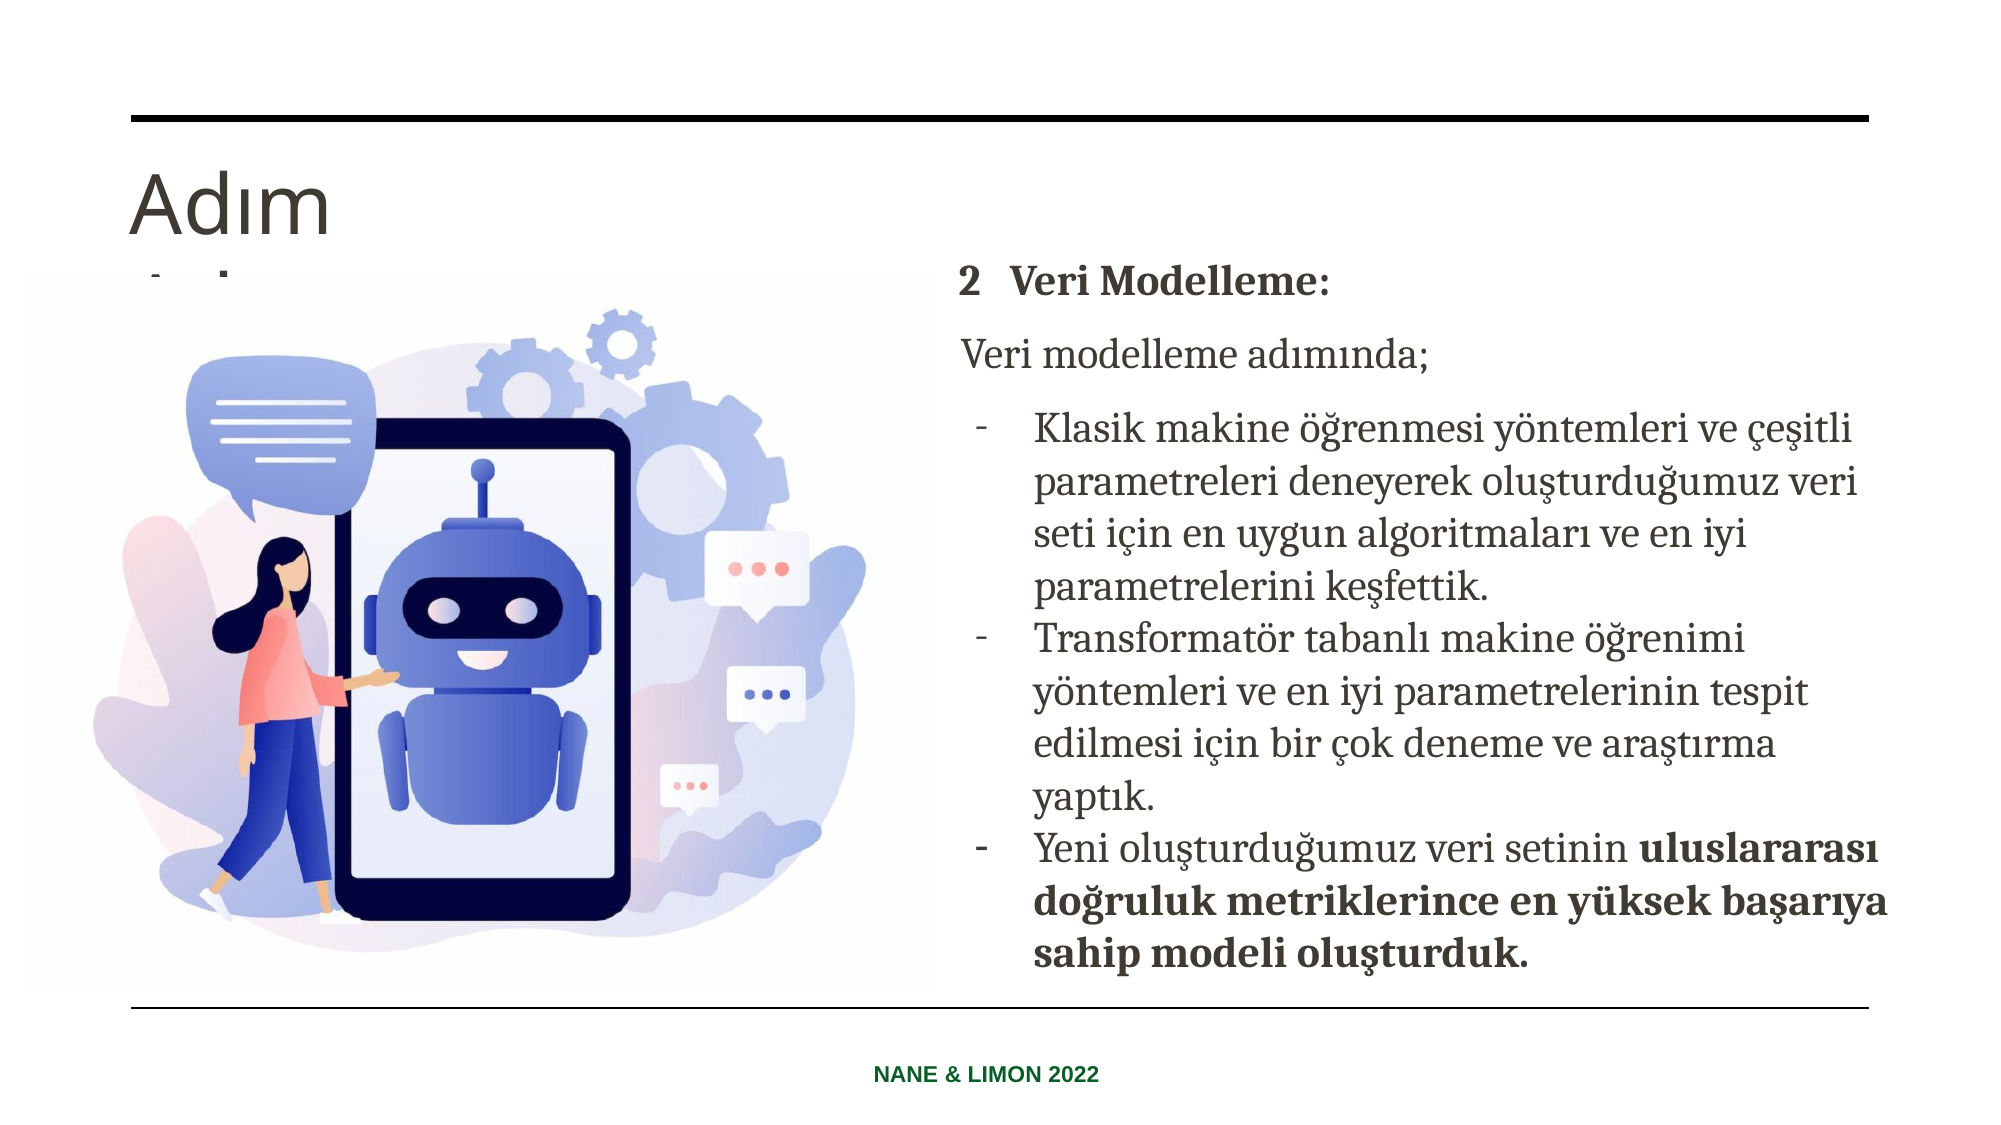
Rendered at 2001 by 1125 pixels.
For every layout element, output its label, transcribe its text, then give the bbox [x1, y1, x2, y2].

footer NANE & LIMON 2022 [871, 1058, 1132, 1125]
picture [24, 277, 934, 992]
title Adım Adım… [127, 149, 595, 275]
text_box 2 Veri Modelleme: Veri modelleme adımında; Klasik makine öğrenmesi yöntemleri ve çeşitli parametreleri deneyerek oluşturduğumuz veri seti için en uygun algoritmaları ve en iyi parametrelerini keşfettik. Transformatör tabanlı makine öğrenimi yöntemleri ve en iyi parametrelerinin tespit edilmesi için bir çok deneme ve araştırma yaptık. Yeni oluşturduğumuz veri setinin uluslararası doğruluk metriklerince en yüksek başarıya sahip modeli oluşturduk. [958, 228, 1892, 1050]
